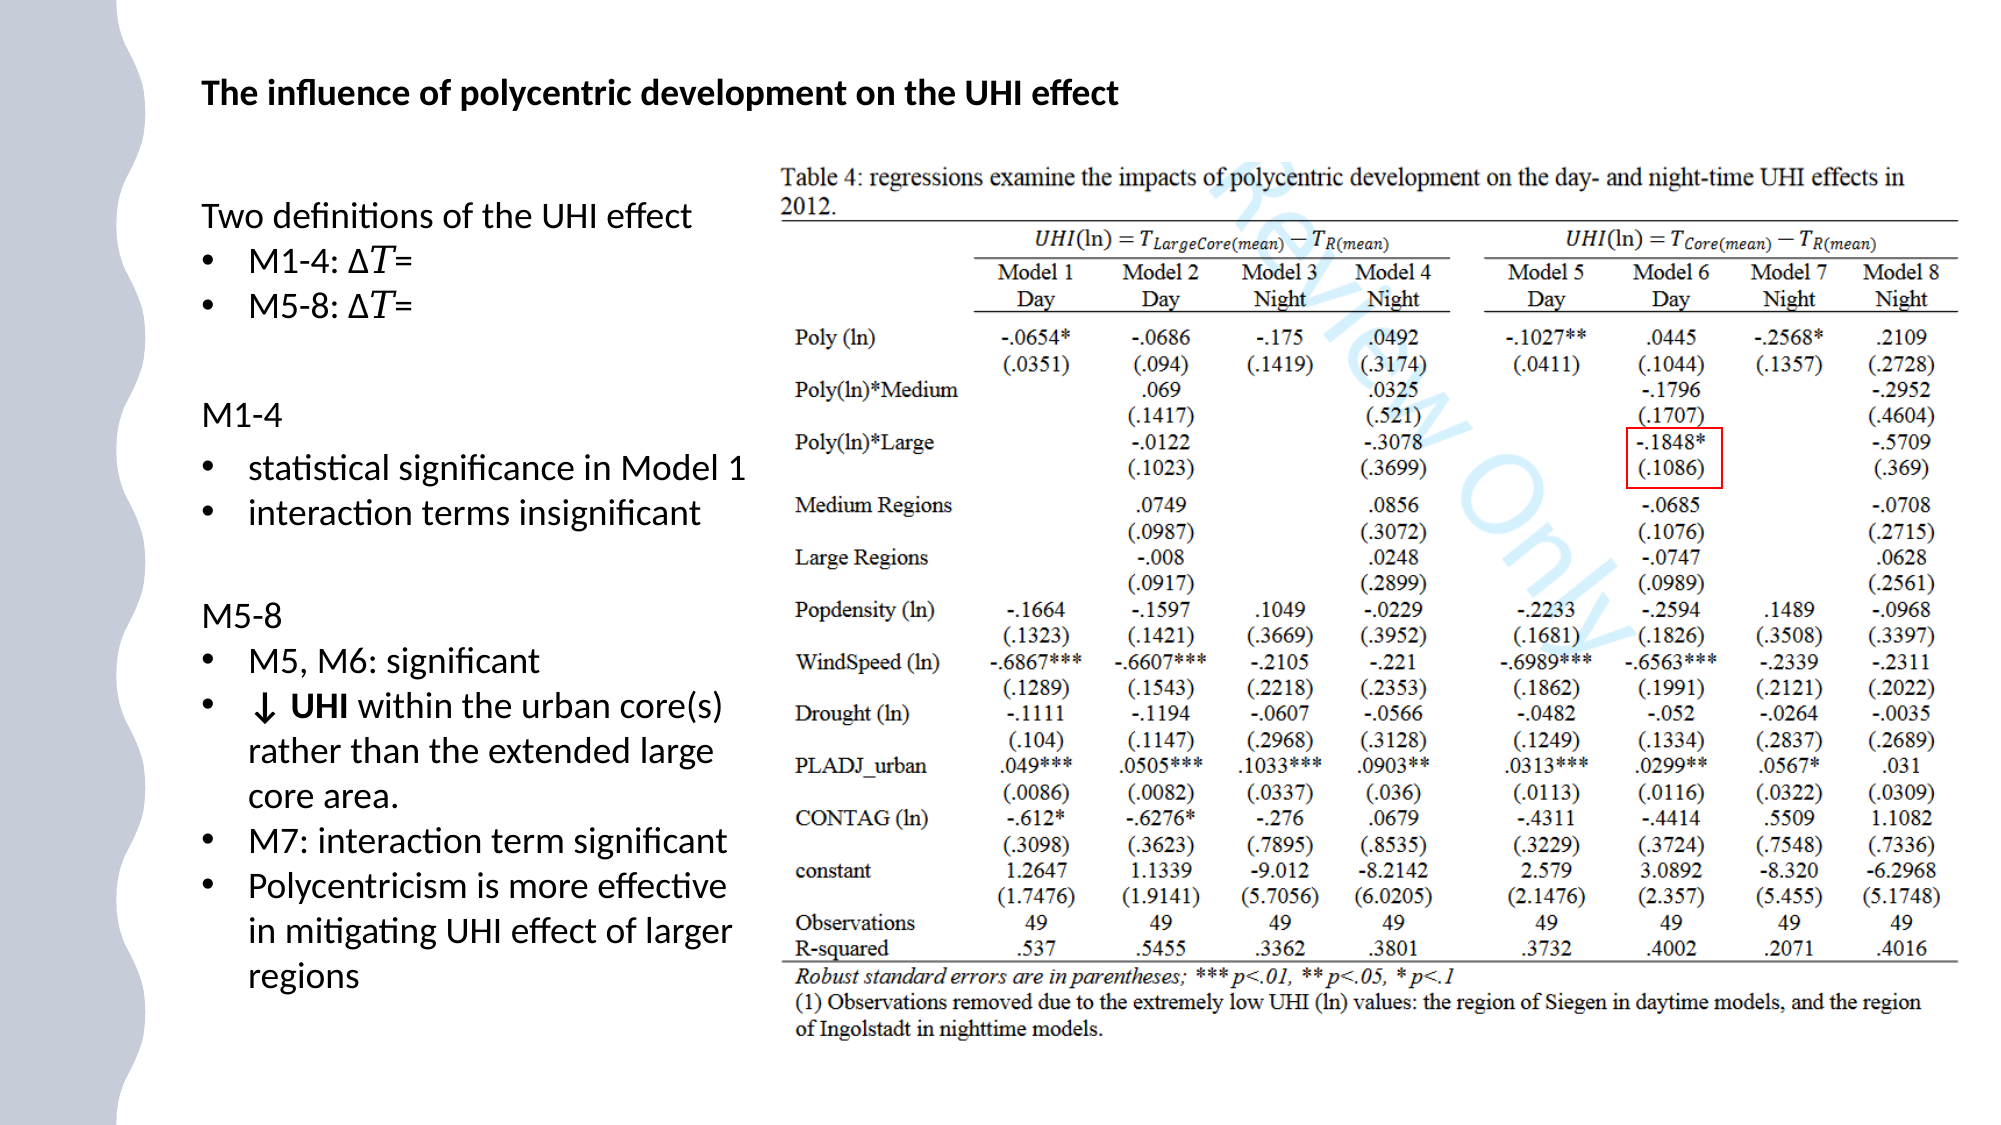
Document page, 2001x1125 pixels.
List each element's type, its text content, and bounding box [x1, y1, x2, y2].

text_box M5-8 M5, M6: significant ↓ UHI within the urban core(s) rather than the extended large core area. M7: interaction term significant Polycentricism is more effective in mitigating UHI effect of larger regions [186, 583, 754, 1049]
text_box The influence of polycentric development on the UHI effect [186, 60, 1187, 121]
picture [778, 162, 1962, 1043]
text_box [0, 0, 146, 1125]
text_box statistical significance in Model 1 interaction terms insignificant [186, 443, 778, 541]
text_box M1-4 [186, 383, 778, 443]
